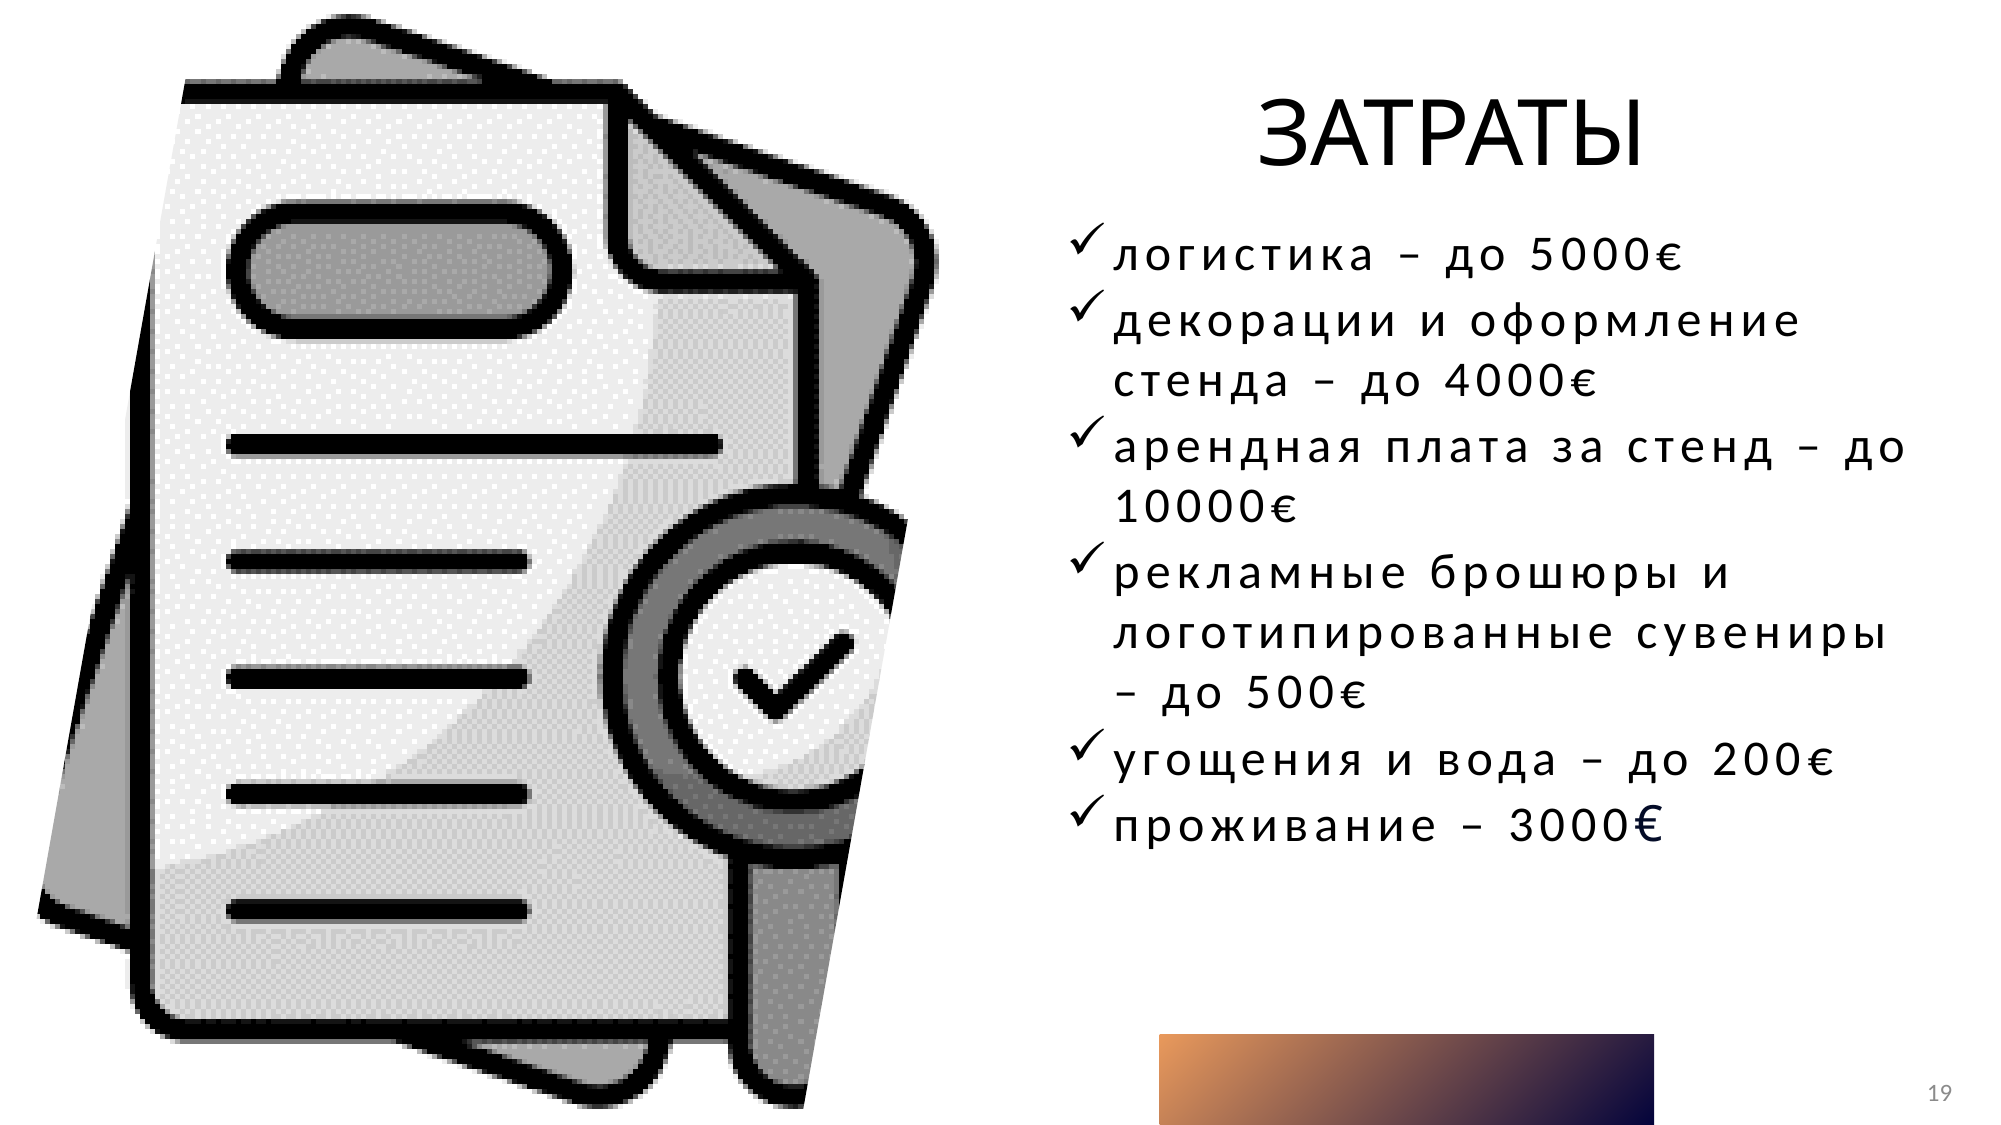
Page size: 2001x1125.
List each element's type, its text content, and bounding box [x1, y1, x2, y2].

picture [0, 0, 1000, 1125]
title затраты [1051, 66, 1854, 188]
slide_number 19 [1894, 1061, 1968, 1121]
list логистика – до 5000€ декорации и оформление стенда – до 4000€ арендная плата за стенд – до 10000€ рекламные брошюры и логотипированные сувениры – до 500€ угощения и вода – до 200€ проживание – 3000€ [1051, 212, 1941, 981]
